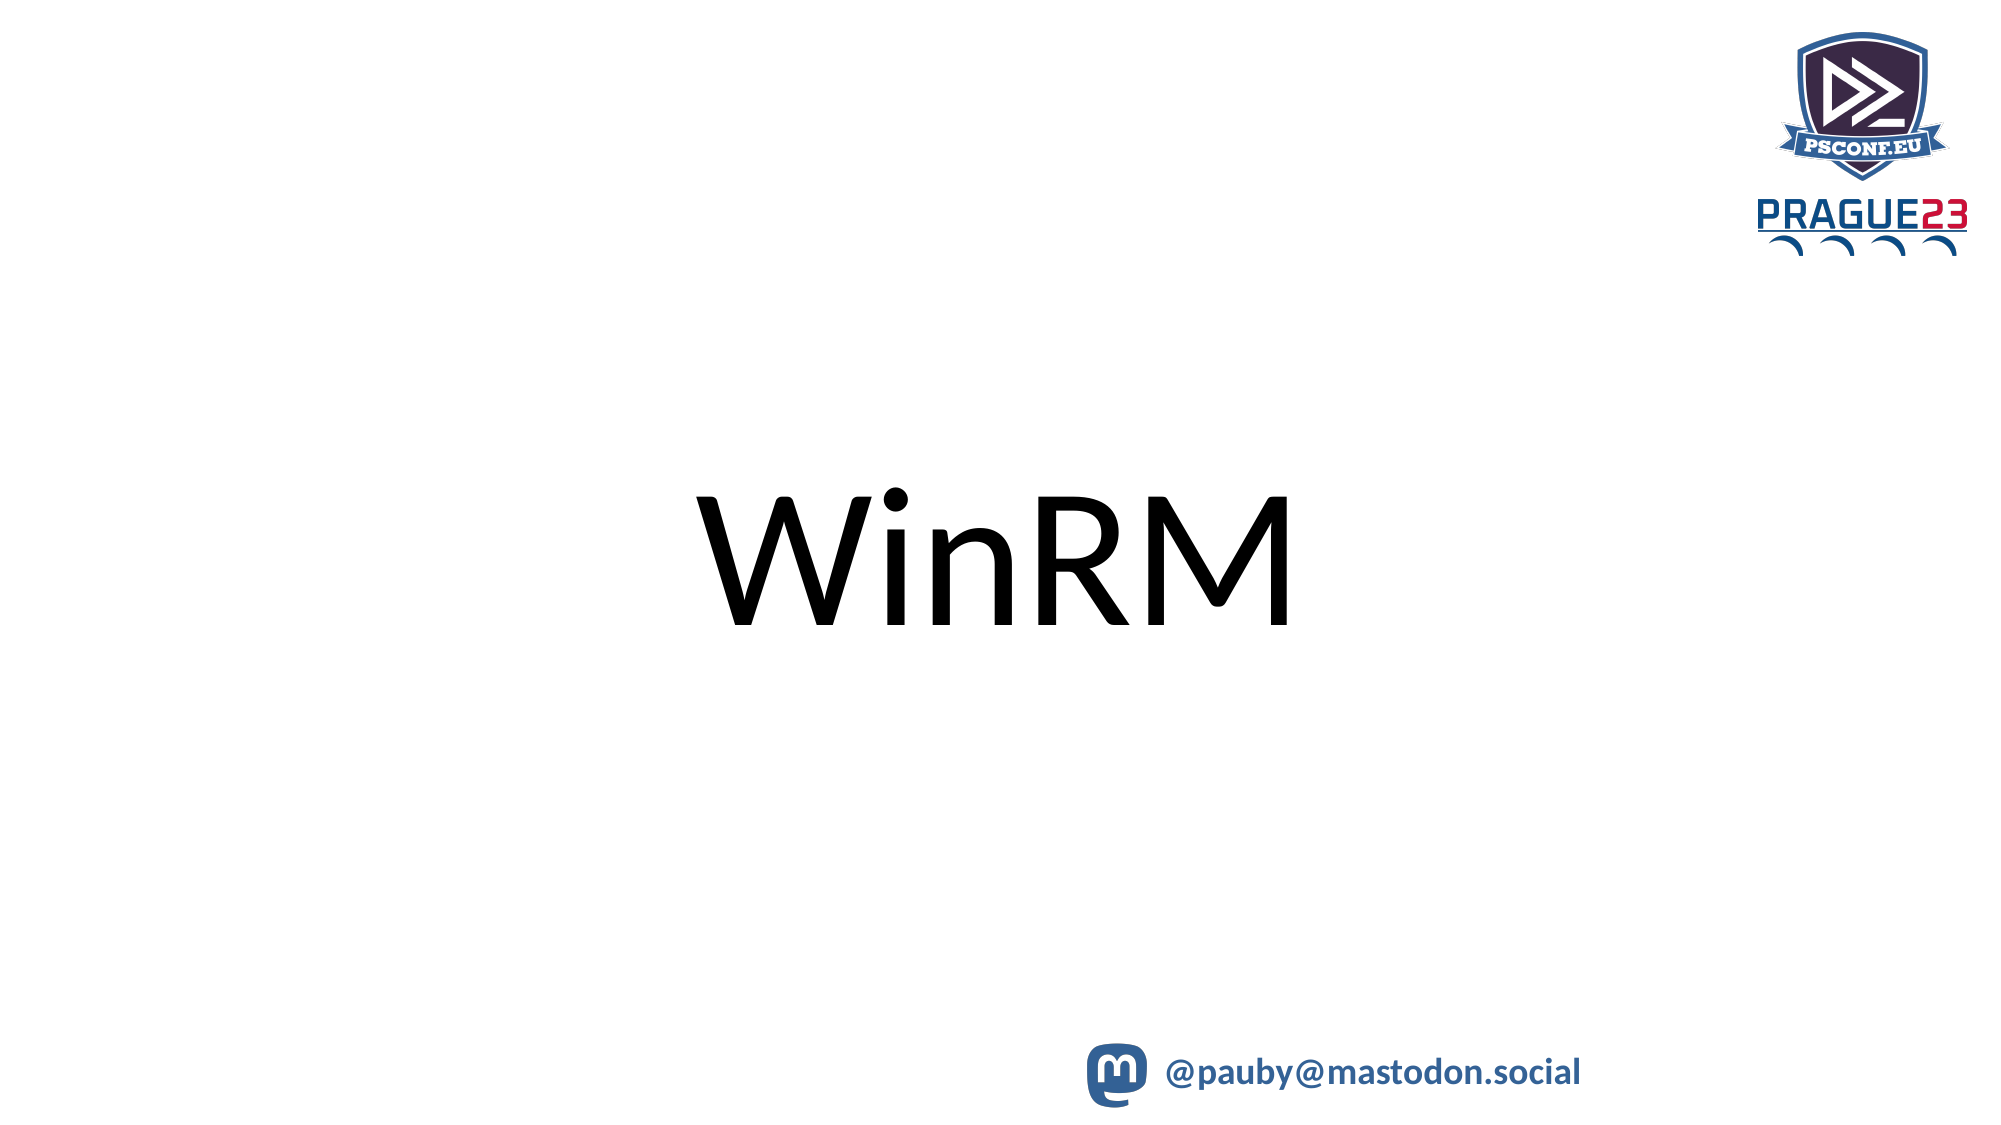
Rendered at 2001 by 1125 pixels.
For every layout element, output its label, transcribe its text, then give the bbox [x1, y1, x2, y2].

picture [1758, 199, 1967, 256]
picture [1775, 32, 1950, 181]
list WinRM [0, 444, 2000, 681]
picture [1085, 1039, 1149, 1112]
